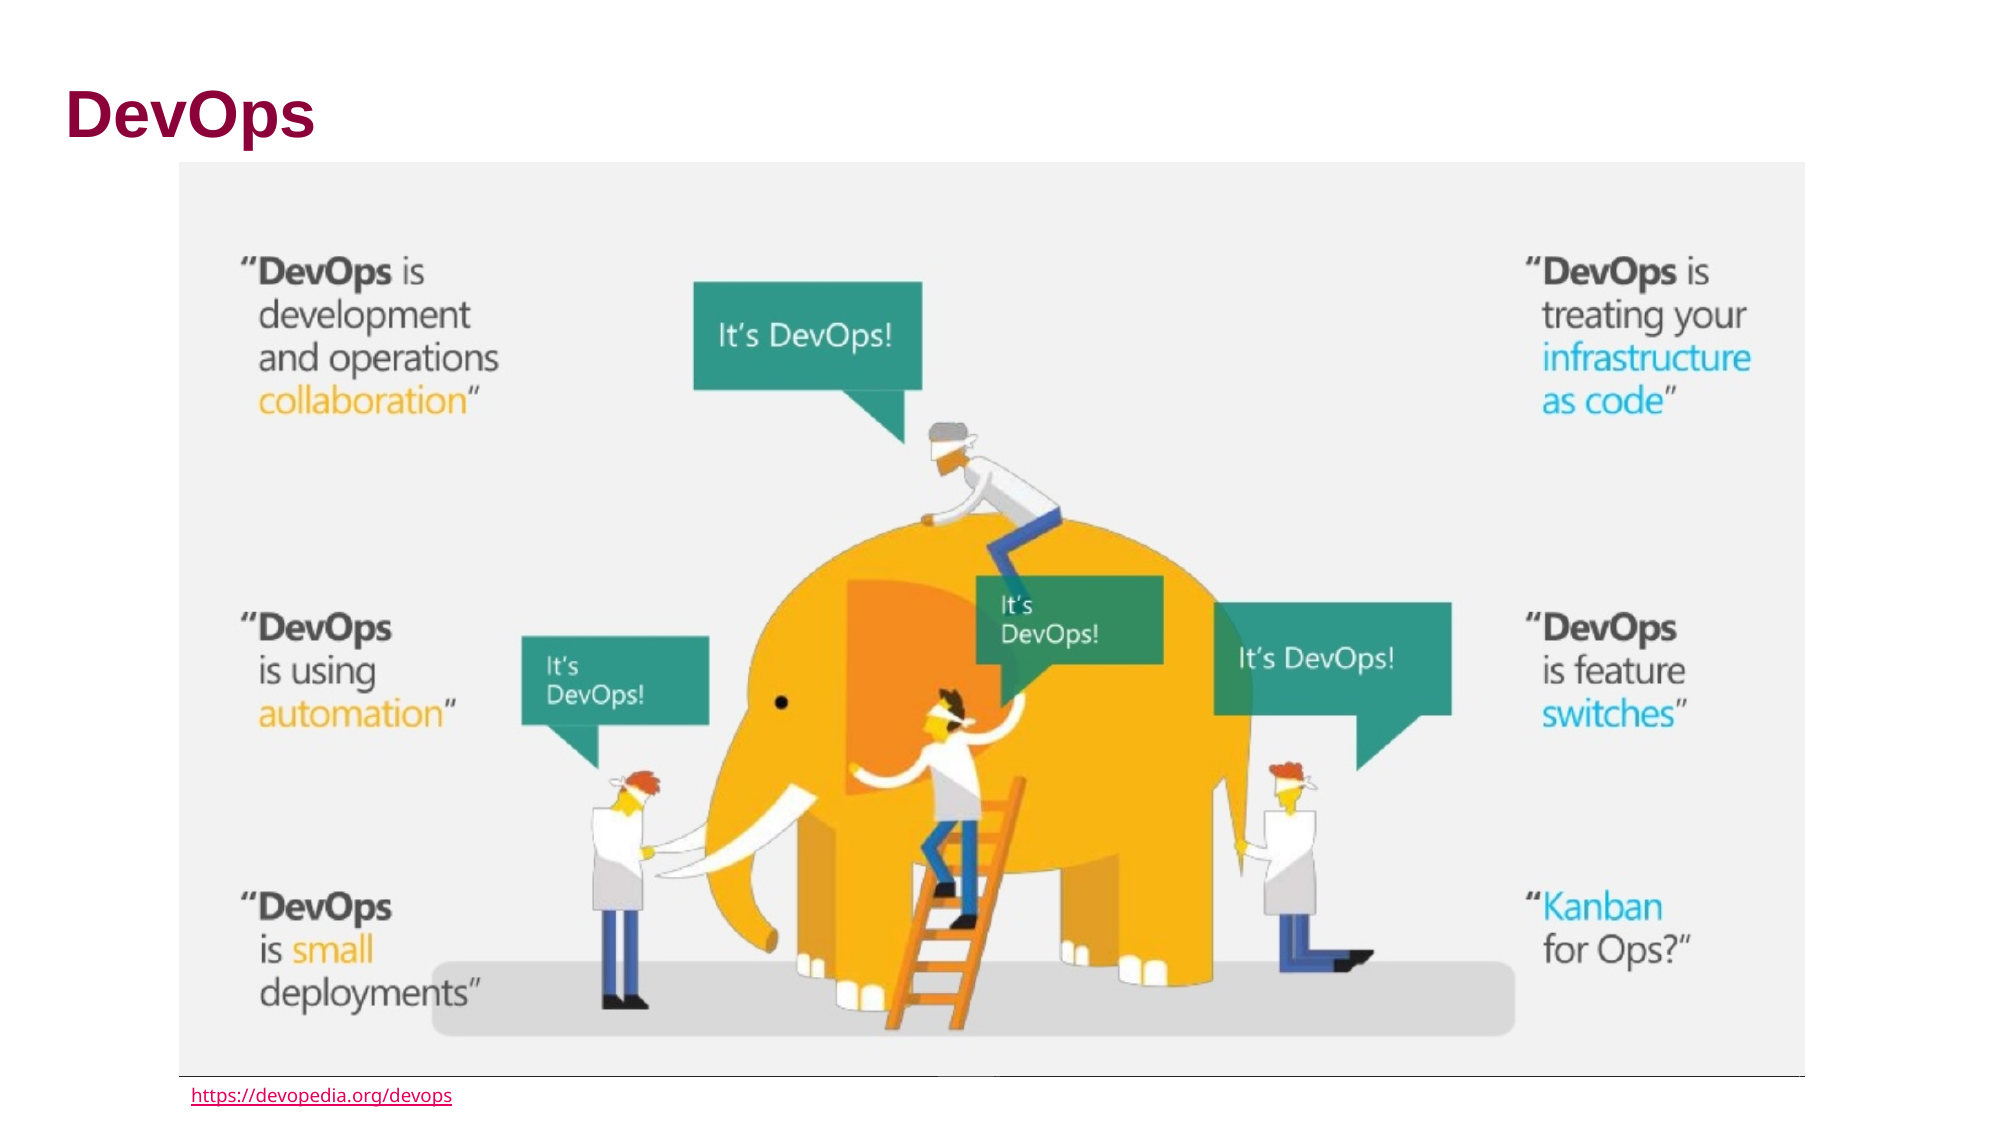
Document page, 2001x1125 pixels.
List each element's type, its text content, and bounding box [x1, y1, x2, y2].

text_box https://devopedia.org/devops [176, 1084, 1305, 1117]
title DevOps [49, 37, 1934, 185]
picture [178, 161, 1805, 1077]
